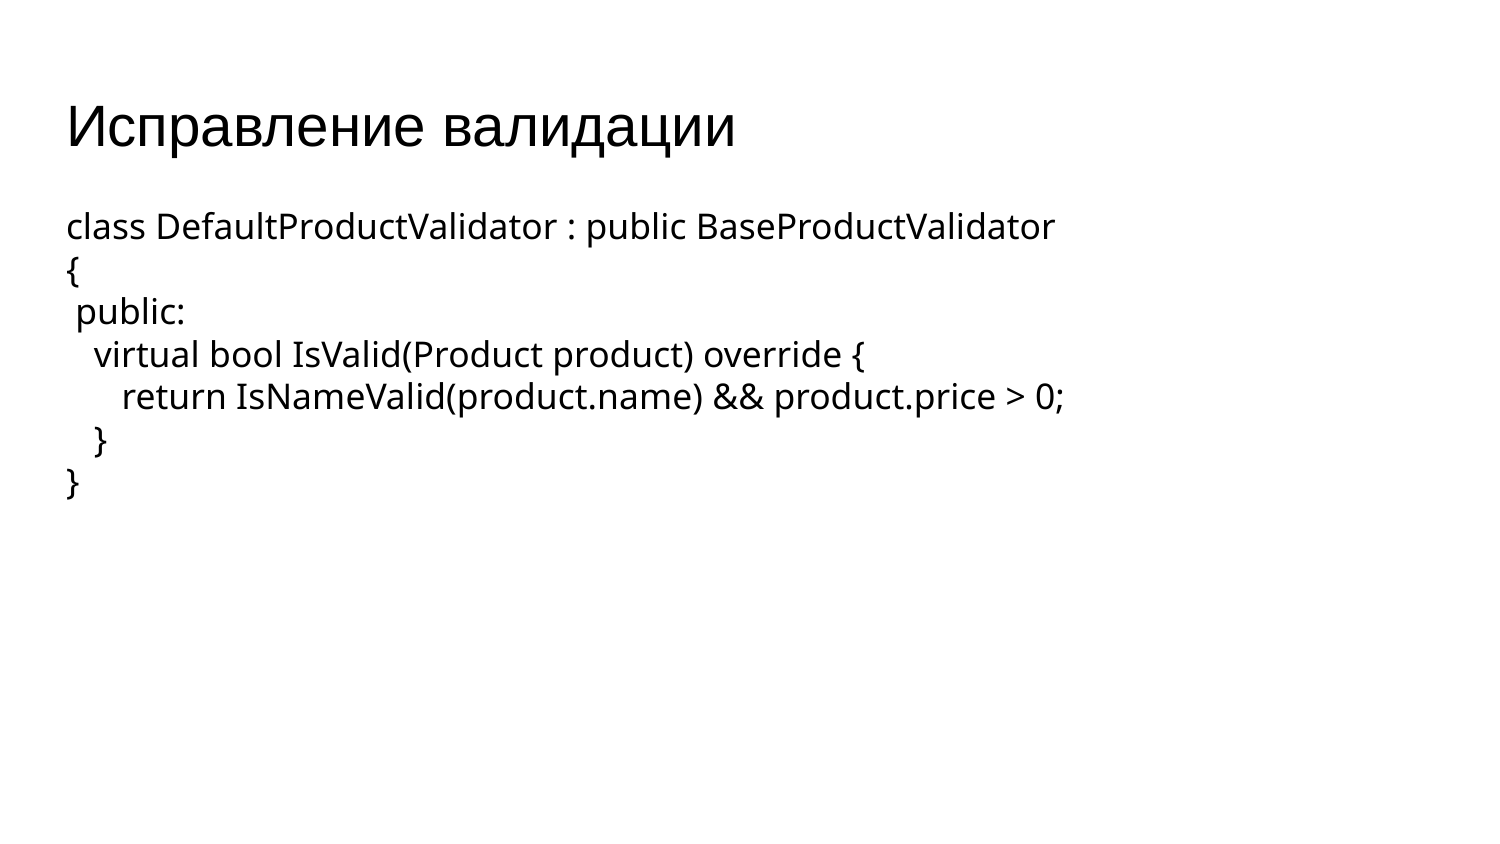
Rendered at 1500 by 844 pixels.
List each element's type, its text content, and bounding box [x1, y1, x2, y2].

title Исправление валидации [51, 72, 1449, 167]
list class DefaultProductValidator : public BaseProductValidator { public: virtual bool IsValid(Product product) override { return IsNameValid(product.name) && product.price > 0; } } [51, 189, 1449, 750]
